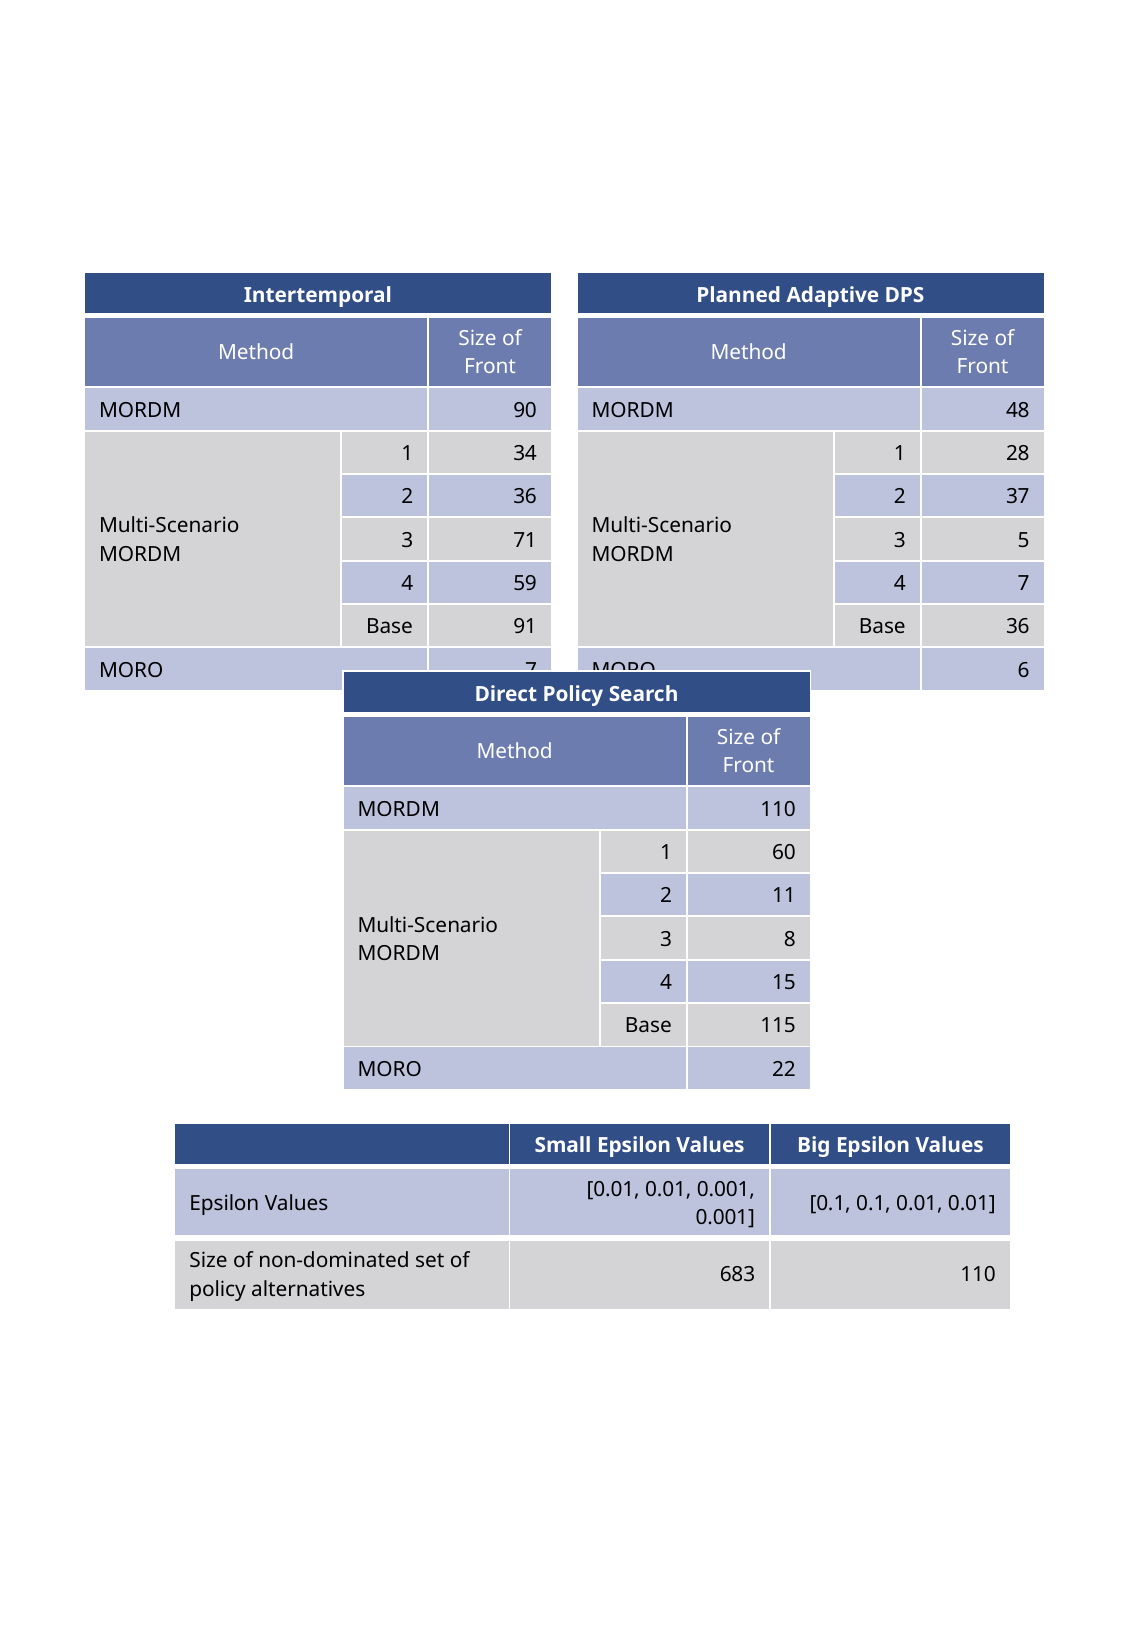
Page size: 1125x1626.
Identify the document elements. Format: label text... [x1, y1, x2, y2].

table_cell [0.1, 0.1, 0.01, 0.01] [771, 1169, 1010, 1235]
table_cell MORDM [344, 787, 686, 829]
table_cell 15 [688, 961, 810, 1002]
table_cell 2 [601, 874, 686, 915]
table_header Direct Policy Search [344, 672, 810, 712]
table_cell MORO [344, 1047, 686, 1089]
table_cell 683 [510, 1241, 769, 1309]
table_cell 4 [835, 562, 920, 603]
table_cell Method [344, 717, 686, 785]
table_cell 1 [835, 432, 920, 473]
table_cell Size of Front [922, 318, 1044, 386]
table_cell Base [835, 605, 920, 646]
table_cell Size of Front [688, 717, 810, 785]
table_cell 71 [429, 518, 551, 560]
table_cell [0.01, 0.01, 0.001, 0.001] [510, 1169, 769, 1235]
table_cell Multi-Scenario MORDM [344, 831, 599, 1046]
table_cell 2 [835, 475, 920, 516]
table_cell 1 [601, 831, 686, 872]
table_cell 6 [922, 648, 1044, 690]
table_cell 34 [429, 432, 551, 473]
table_cell 91 [429, 605, 551, 646]
table_header Small Epsilon Values [510, 1124, 769, 1164]
table_cell 8 [688, 917, 810, 959]
table_cell Size of non-dominated set of policy alternatives [175, 1241, 509, 1309]
table_cell 90 [429, 388, 551, 430]
table_cell Size of Front [429, 318, 551, 386]
table_cell 11 [688, 874, 810, 915]
table_cell 110 [771, 1241, 1010, 1309]
table_cell 1 [342, 432, 427, 473]
table_header [175, 1124, 509, 1164]
table_header Planned Adaptive DPS [578, 273, 1044, 313]
table_cell MORDM [578, 388, 920, 430]
table_cell 60 [688, 831, 810, 872]
table_cell Method [85, 318, 427, 386]
table_cell 22 [688, 1047, 810, 1089]
table_header Intertemporal [85, 273, 551, 313]
table_cell Multi-Scenario MORDM [85, 432, 340, 646]
table_cell 36 [922, 605, 1044, 646]
table_cell 110 [688, 787, 810, 829]
table_cell 36 [429, 475, 551, 516]
table_cell MORO [578, 648, 920, 690]
table_cell 37 [922, 475, 1044, 516]
table_cell MORO [85, 648, 427, 690]
table_cell 48 [922, 388, 1044, 430]
table_cell MORDM [85, 388, 427, 430]
table_cell Method [578, 318, 920, 386]
table_cell 4 [342, 562, 427, 603]
table_cell Base [601, 1004, 686, 1046]
table_cell 4 [601, 961, 686, 1002]
table_header Big Epsilon Values [771, 1124, 1010, 1164]
table_cell 7 [922, 562, 1044, 603]
table_cell Base [342, 605, 427, 646]
table_cell 2 [342, 475, 427, 516]
table_cell 5 [922, 518, 1044, 560]
table_cell 28 [922, 432, 1044, 473]
table_cell Multi-Scenario MORDM [578, 432, 833, 646]
table_cell 3 [601, 917, 686, 959]
table_cell 59 [429, 562, 551, 603]
table_cell 3 [835, 518, 920, 560]
table_cell 115 [688, 1004, 810, 1046]
table_cell Epsilon Values [175, 1169, 509, 1235]
table_cell 3 [342, 518, 427, 560]
table_cell 7 [429, 648, 551, 670]
